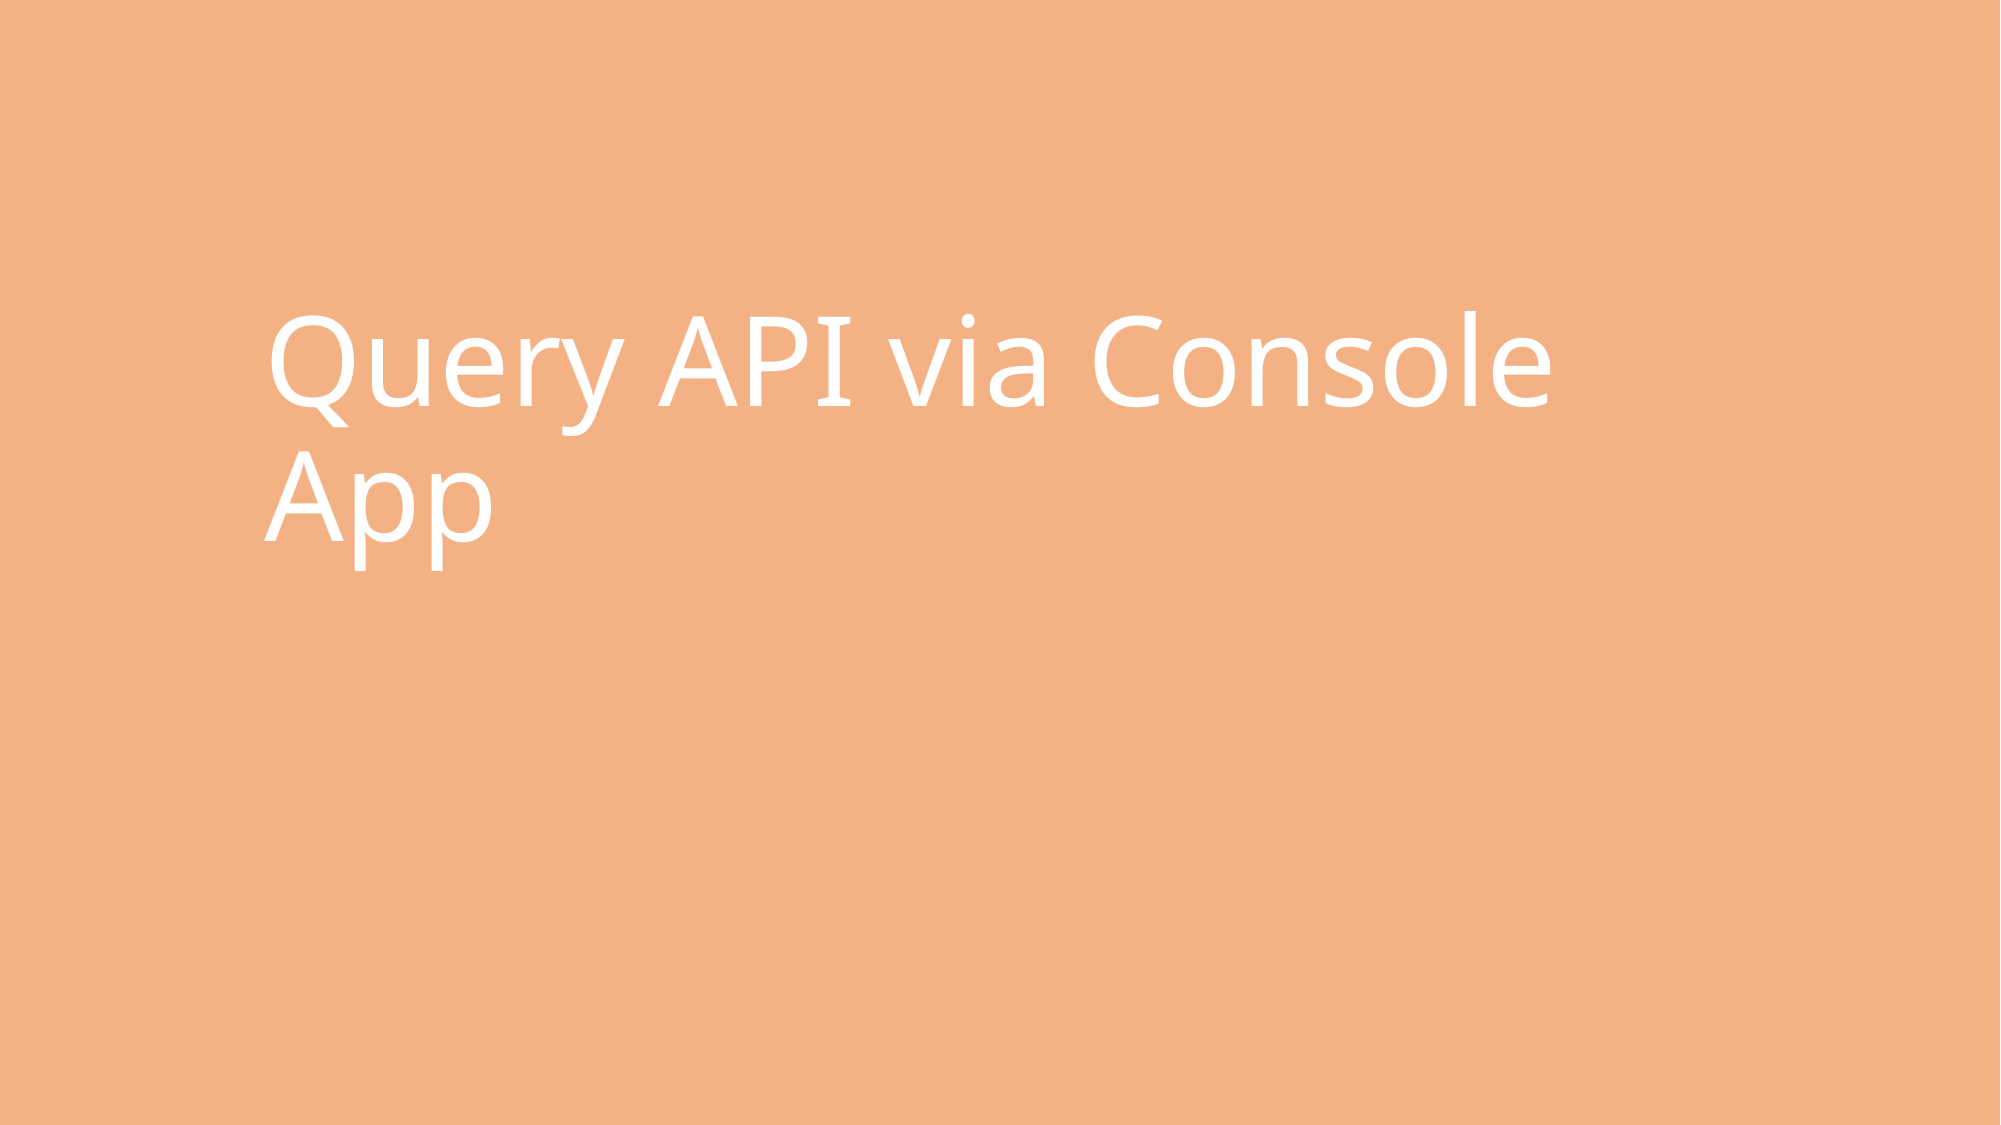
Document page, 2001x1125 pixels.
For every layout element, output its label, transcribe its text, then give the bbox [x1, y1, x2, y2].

title Query API via Console App [249, 184, 1750, 576]
